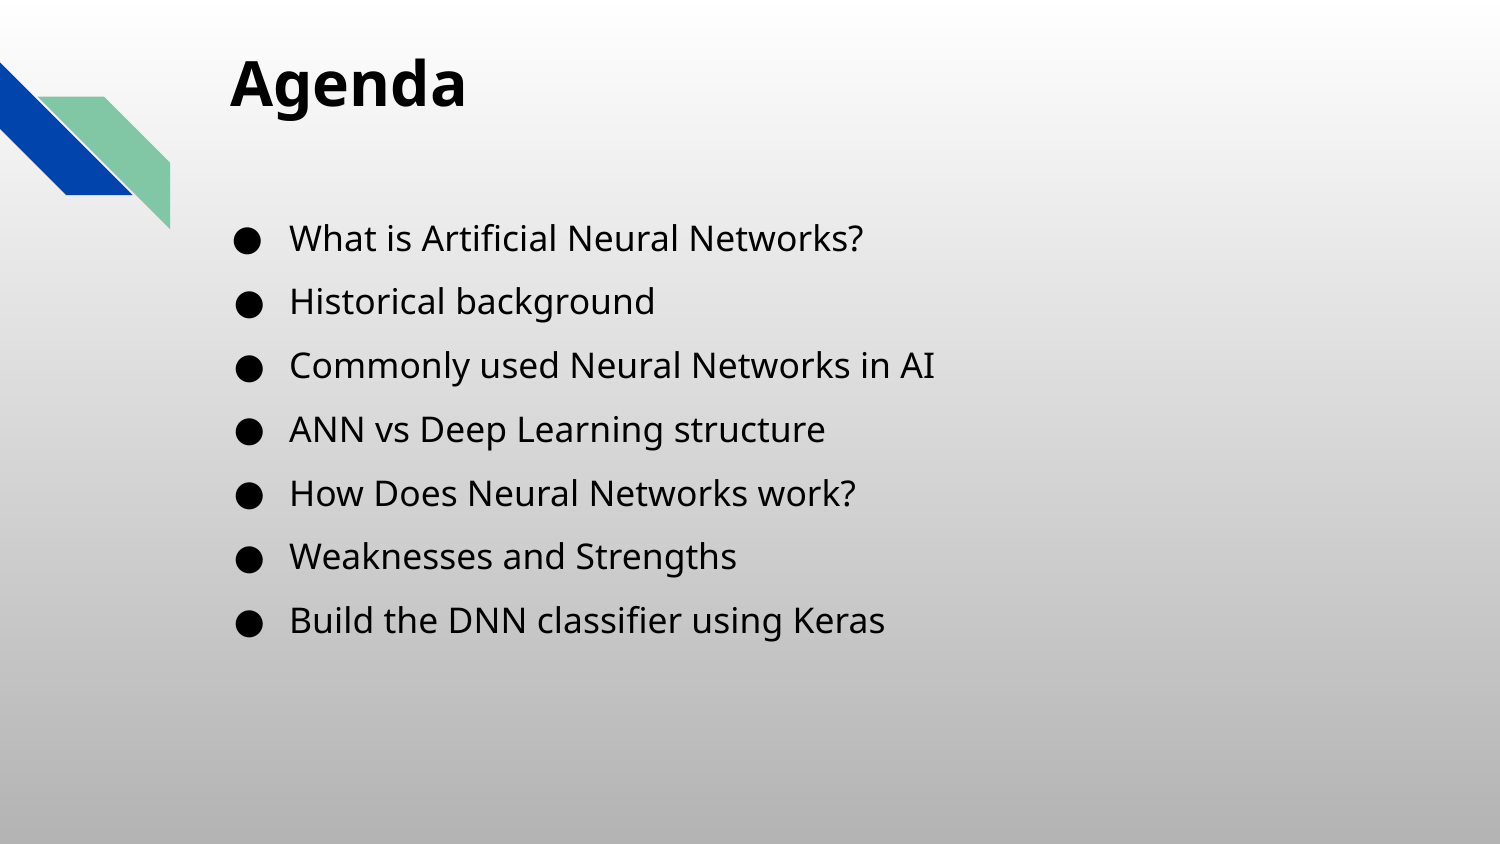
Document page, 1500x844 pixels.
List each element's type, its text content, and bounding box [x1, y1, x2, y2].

title Agenda [215, 29, 1370, 179]
text_box What is Artificial Neural Networks? Historical background Commonly used Neural Networks in AI ANN vs Deep Learning structure How Does Neural Networks work? Weaknesses and Strengths Build the DNN classifier using Keras [199, 179, 1500, 811]
